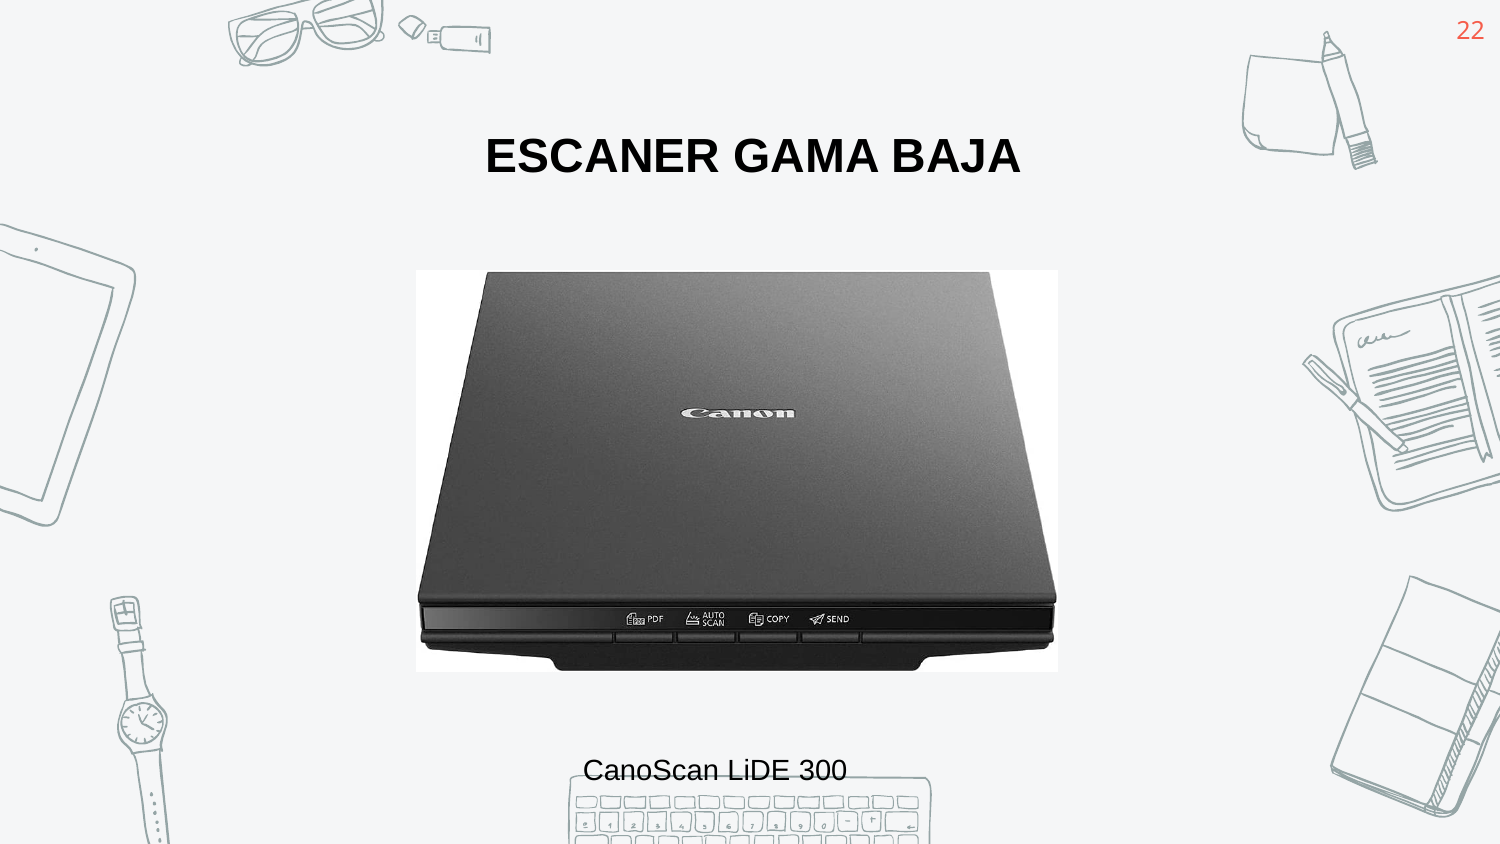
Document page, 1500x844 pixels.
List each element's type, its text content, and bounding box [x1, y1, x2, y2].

slide_number ‹#› [1435, 0, 1500, 53]
text_box CanoScan LiDE 300 [567, 736, 1106, 802]
text_box ESCANER GAMA BAJA [470, 109, 1161, 197]
picture [416, 270, 1058, 672]
